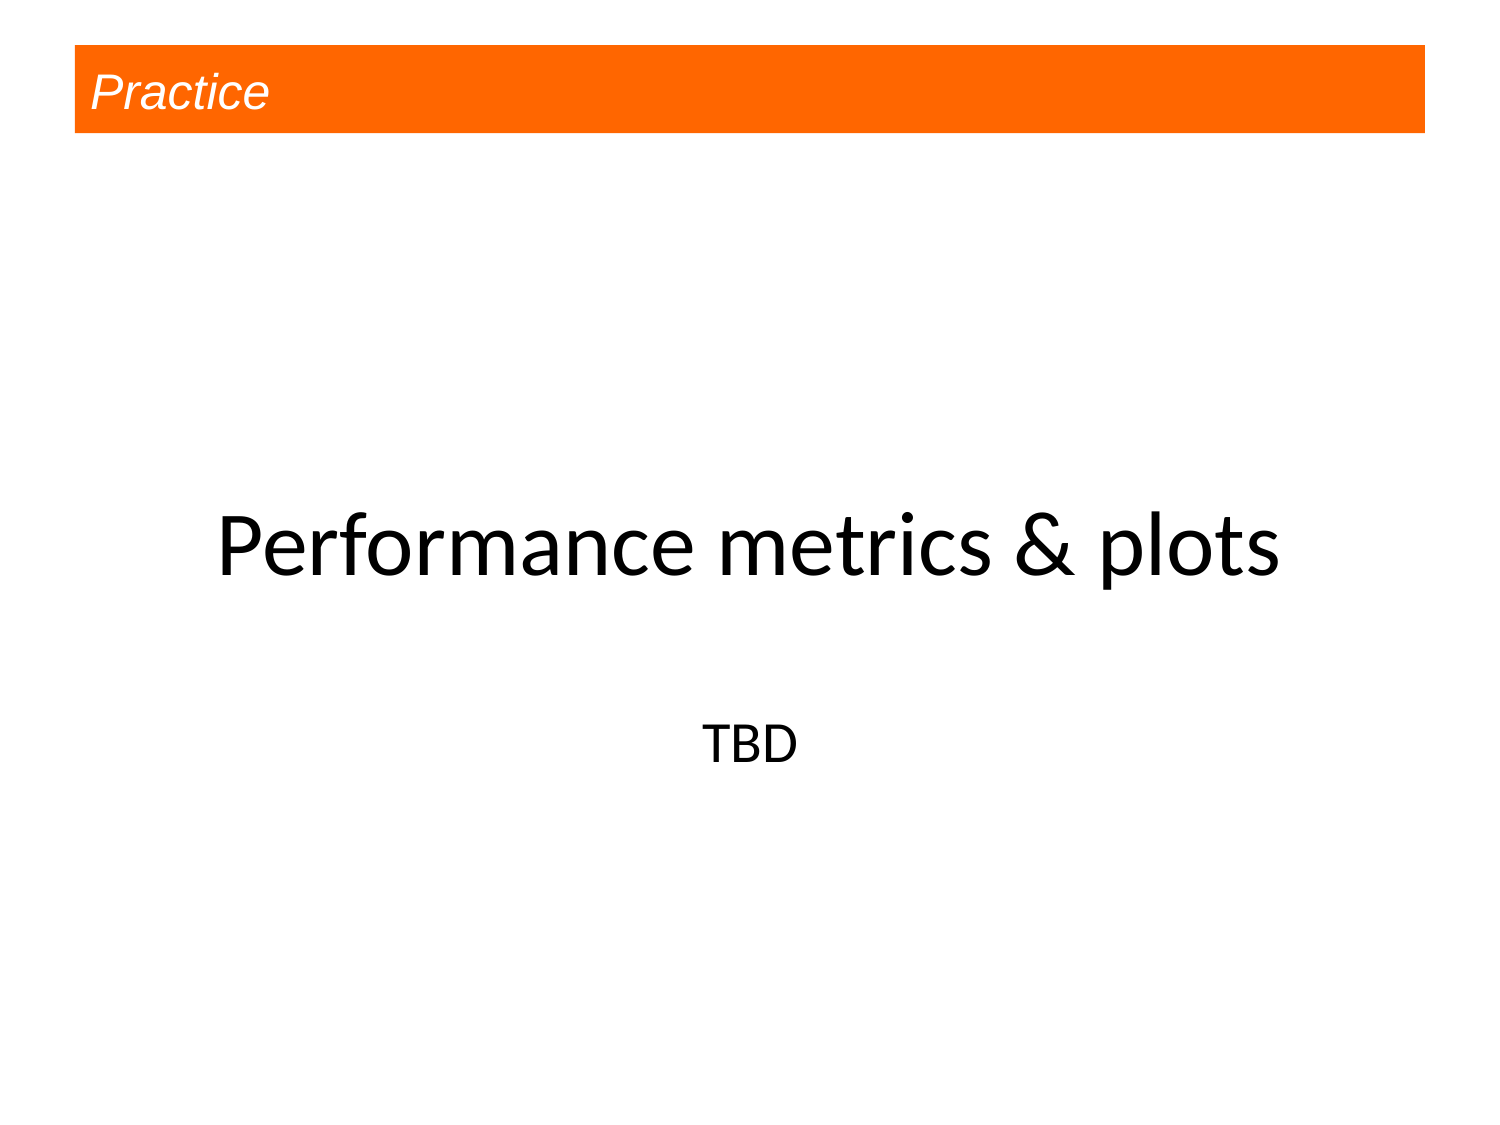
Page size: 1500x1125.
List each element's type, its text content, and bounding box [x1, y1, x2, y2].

text_box Practice [74, 45, 1425, 134]
title Performance metrics & plots TBD [112, 209, 1388, 1048]
